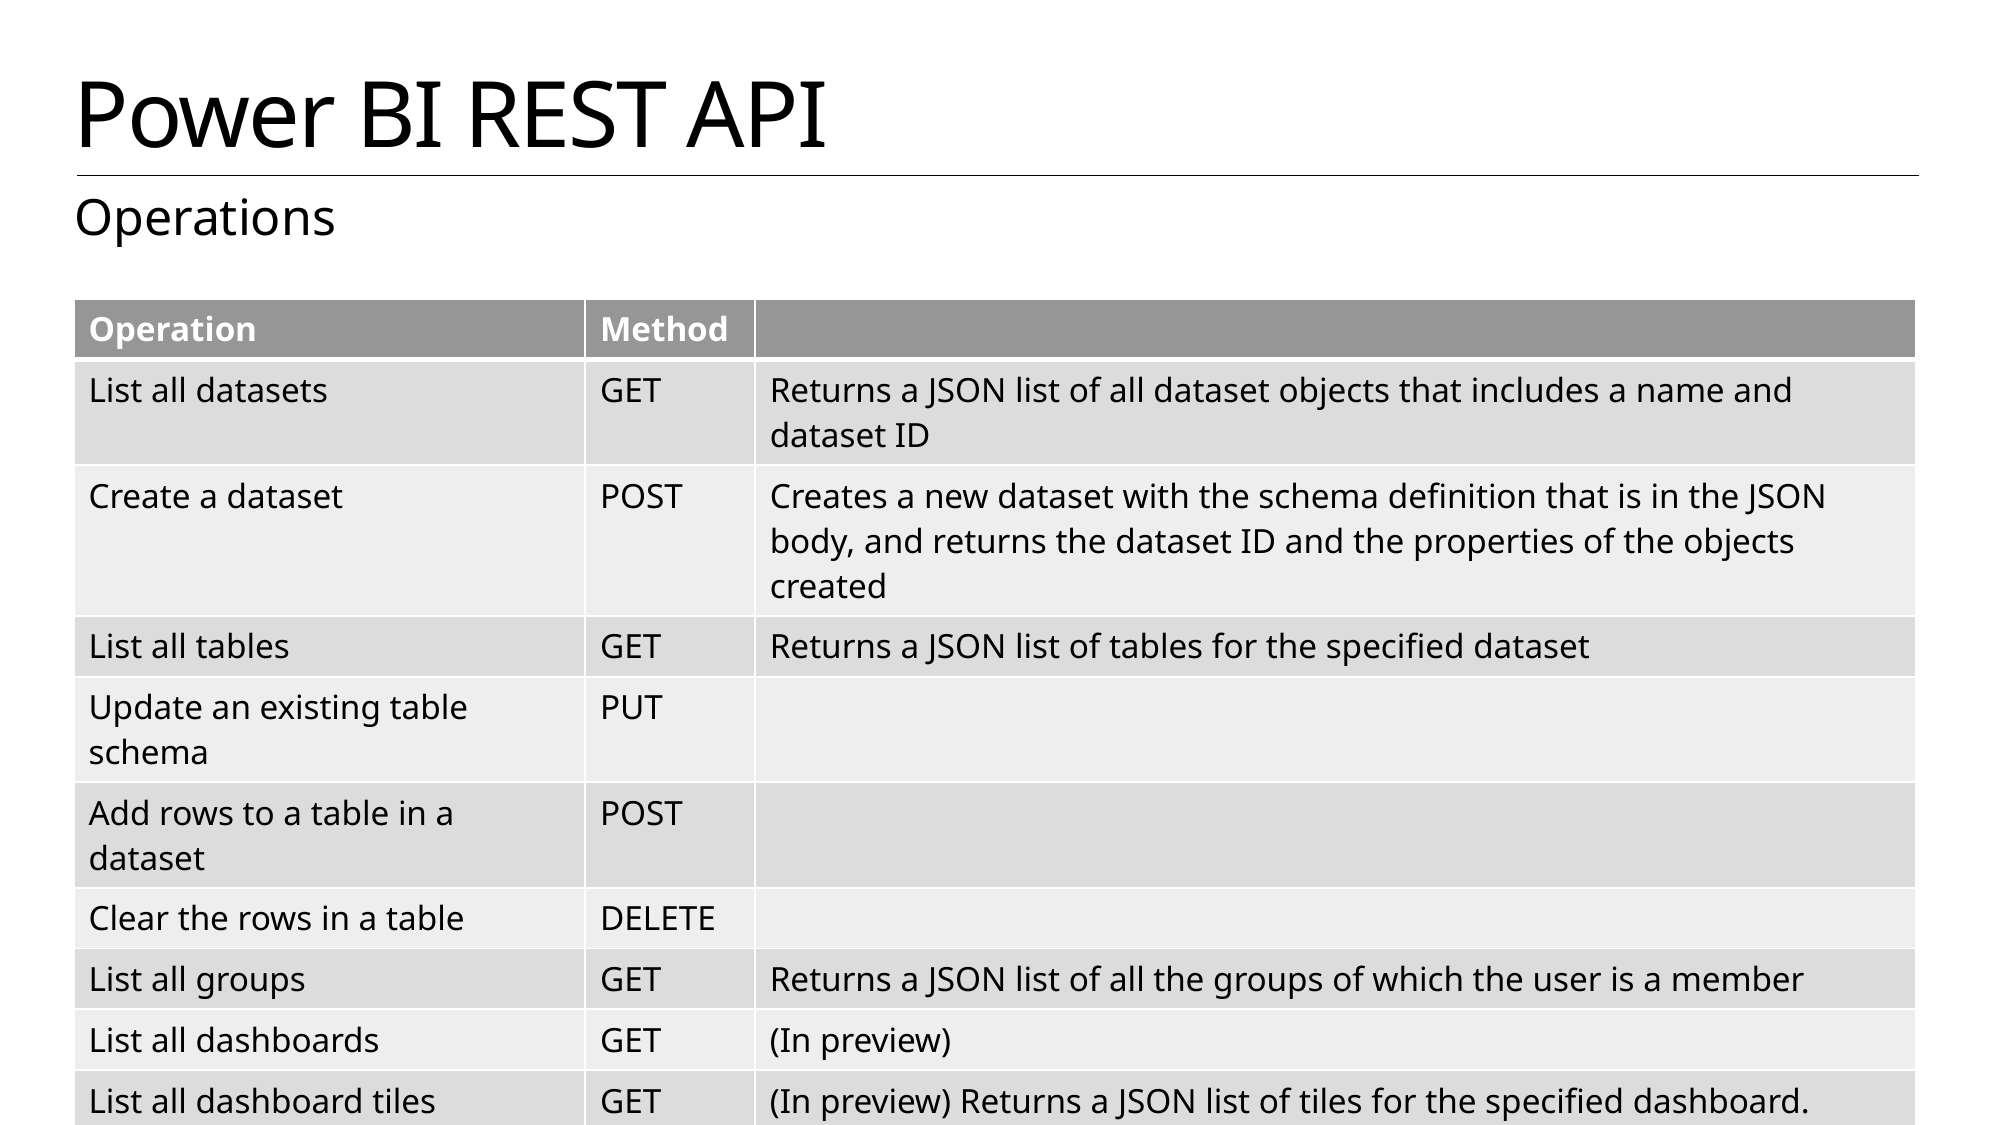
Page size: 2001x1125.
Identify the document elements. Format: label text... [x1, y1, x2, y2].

table_cell Create a dataset [75, 466, 584, 615]
table_cell PUT [586, 678, 754, 781]
table_cell DELETE [586, 889, 754, 948]
table_cell GET [586, 949, 754, 1008]
table_cell [756, 678, 1915, 781]
table_header Operation [75, 300, 584, 357]
table_cell [756, 783, 1915, 887]
table_cell Creates a new dataset with the schema definition that is in the JSON body, and returns the dataset ID and the properties of the objects created [756, 466, 1915, 615]
table_cell GET [586, 617, 754, 676]
title Power BI REST API [44, 59, 1957, 178]
table_cell List all dashboard tiles [75, 1071, 584, 1125]
table_cell POST [586, 466, 754, 615]
table_cell GET [586, 1071, 754, 1125]
list Operations [44, 191, 1957, 247]
table_cell POST [586, 783, 754, 887]
table_cell Returns a JSON list of all dataset objects that includes a name and dataset ID [756, 362, 1915, 464]
table_cell List all datasets [75, 362, 584, 464]
table_cell (In preview) Returns a JSON list of tiles for the specified dashboard. Use this method to retrieve the embed URL. [756, 1071, 1915, 1125]
table_cell List all dashboards [75, 1010, 584, 1069]
table_cell GET [586, 362, 754, 464]
table_header [756, 300, 1915, 357]
table_cell [756, 889, 1915, 948]
table_cell List all tables [75, 617, 584, 676]
table_cell List all groups [75, 949, 584, 1008]
table_cell (In preview) [756, 1010, 1915, 1069]
table_header Method [586, 300, 754, 357]
table_cell GET [586, 1010, 754, 1069]
table_cell Clear the rows in a table [75, 889, 584, 948]
table_cell Returns a JSON list of all the groups of which the user is a member [756, 949, 1915, 1008]
table_cell Add rows to a table in a dataset [75, 783, 584, 887]
table_cell Returns a JSON list of tables for the specified dataset [756, 617, 1915, 676]
table_cell Update an existing table schema [75, 678, 584, 781]
